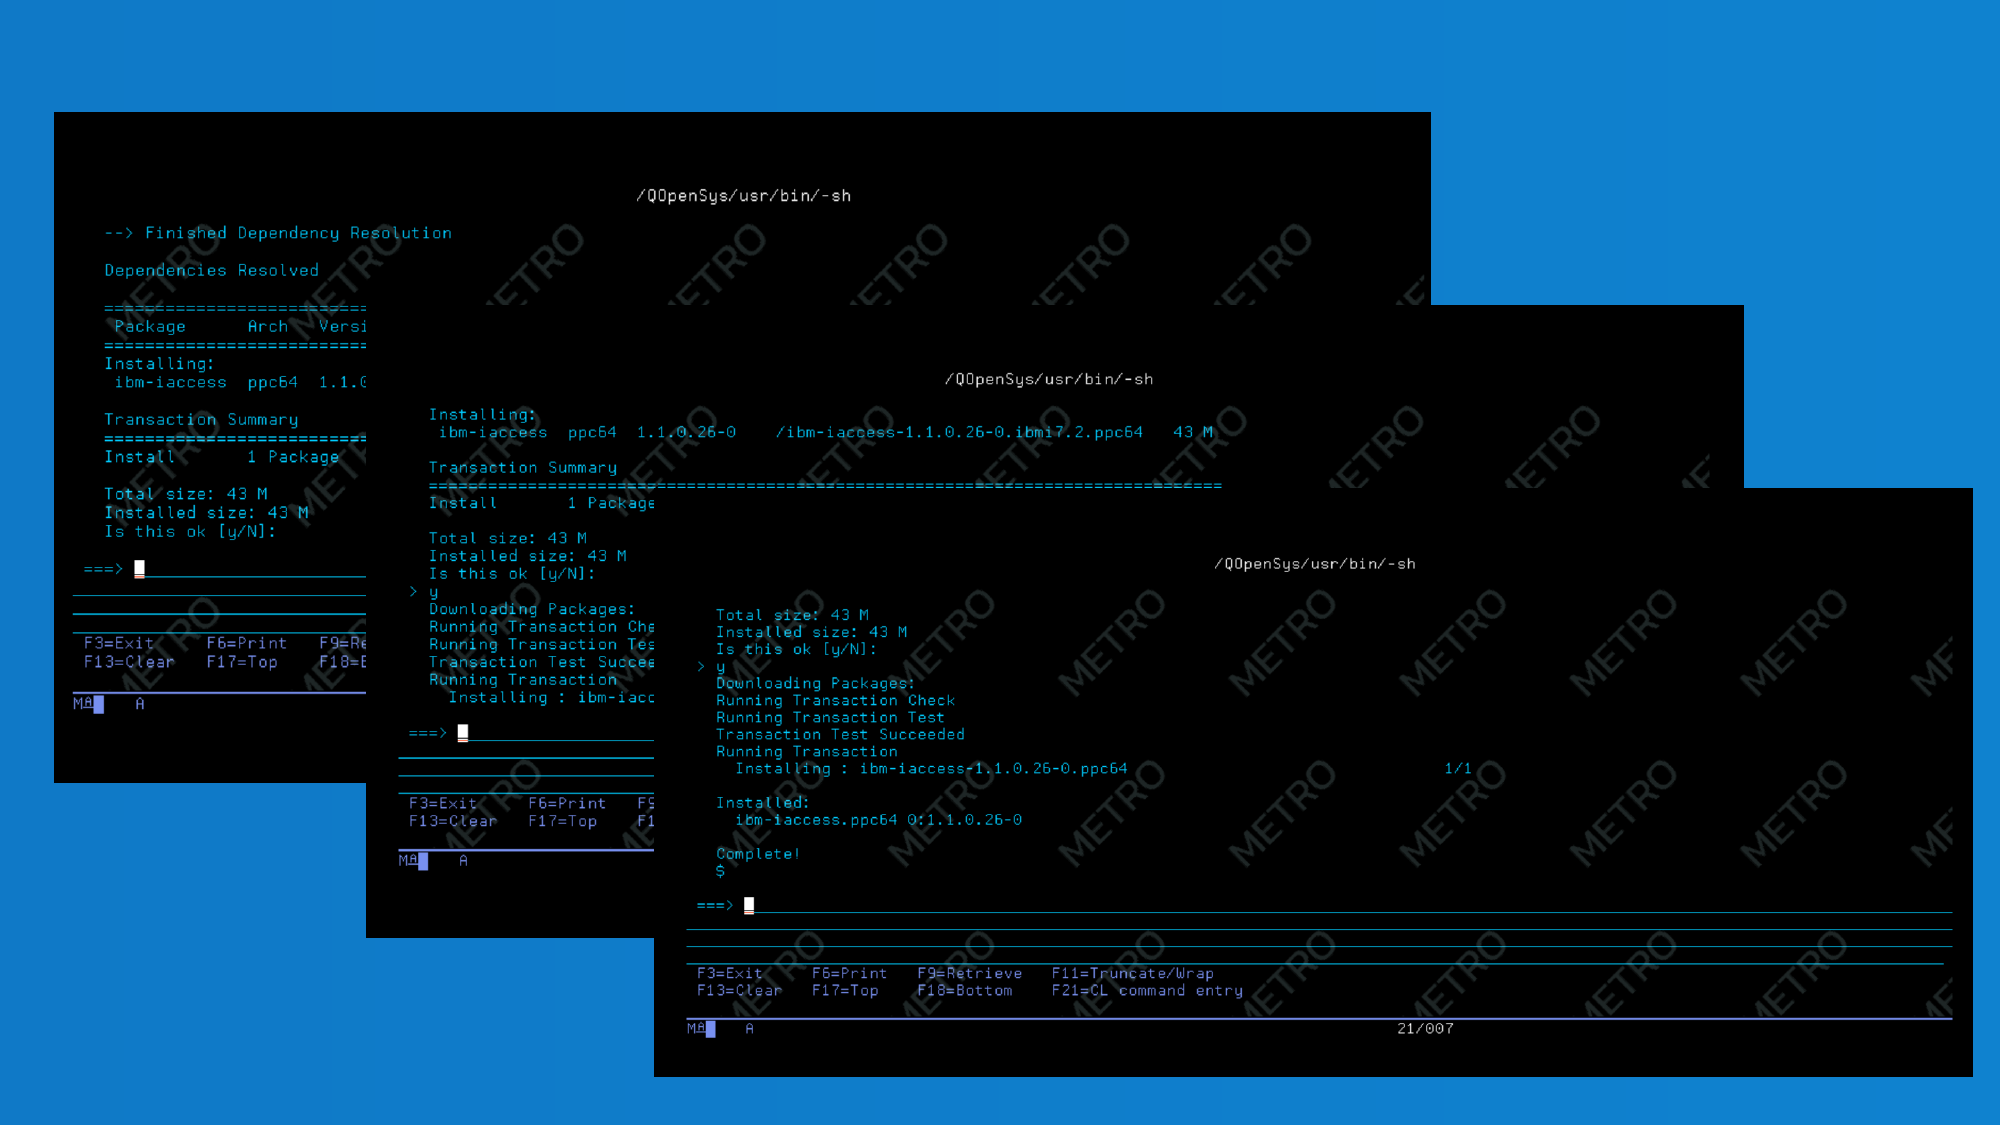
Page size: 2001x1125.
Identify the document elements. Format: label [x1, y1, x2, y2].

picture [54, 112, 1973, 1078]
